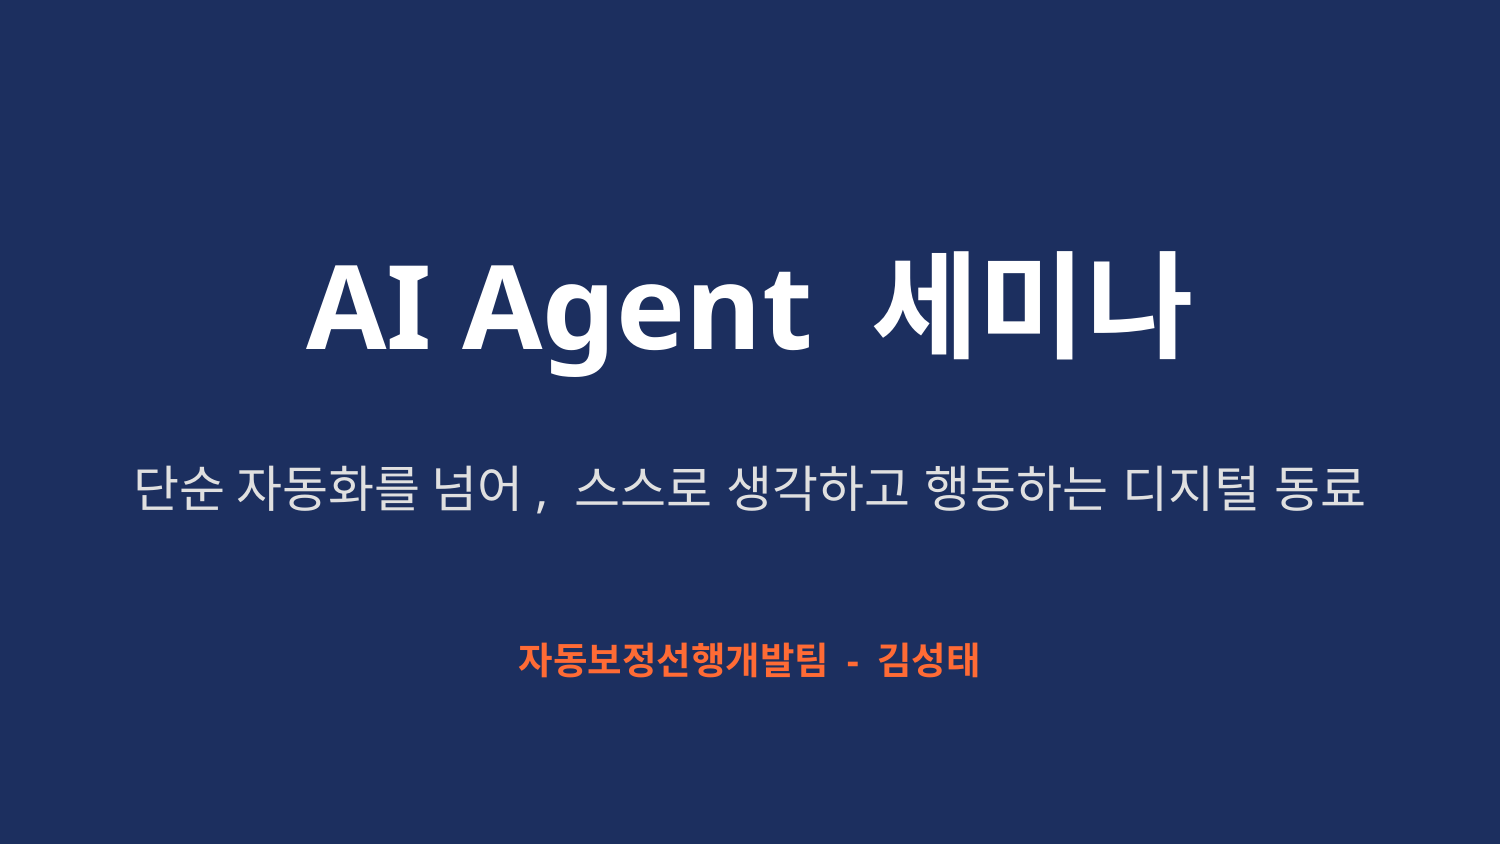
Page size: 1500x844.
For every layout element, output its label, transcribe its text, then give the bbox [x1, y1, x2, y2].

text_box AI Agent 세미나 [74, 225, 1425, 380]
text_box 단순 자동화를 넘어, 스스로 생각하고 행동하는 디지털 동료 [118, 449, 1382, 525]
text_box 자동보정선행개발팀 - 김성태 [503, 629, 996, 690]
